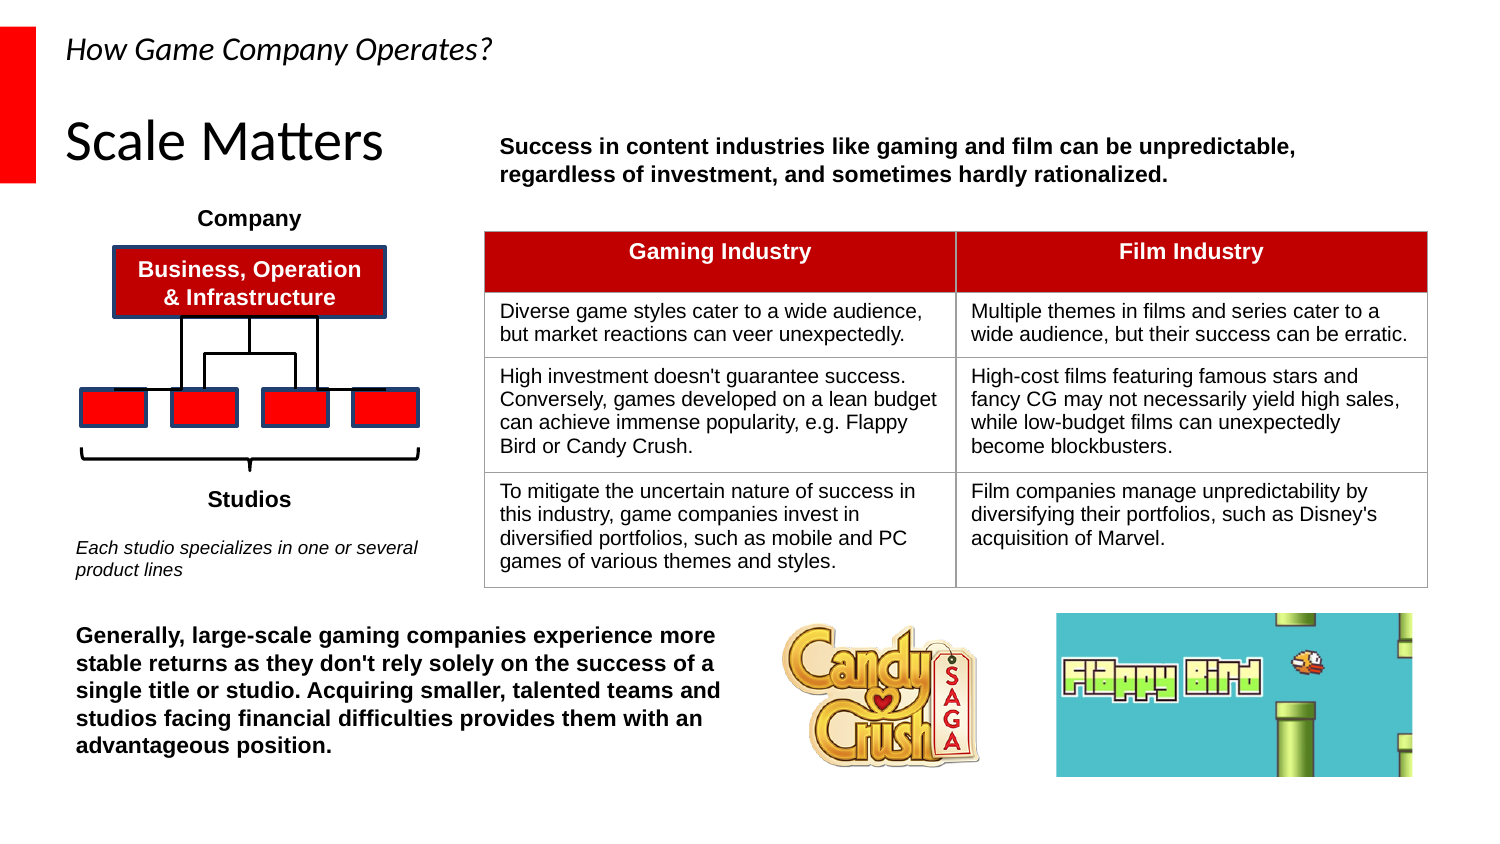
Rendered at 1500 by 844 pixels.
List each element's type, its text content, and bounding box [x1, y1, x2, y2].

text_box Each studio specializes in one or several product lines [61, 528, 439, 588]
table_cell Diverse game styles cater to a wide audience, but market reactions can veer unexpectedly. [485, 293, 955, 357]
table_header Gaming Industry [485, 232, 955, 292]
table_cell High-cost films featuring famous stars and fancy CG may not necessarily yield high sales, while low-budget films can unexpectedly become blockbusters. [957, 358, 1427, 472]
text_box Success in content industries like gaming and film can be unpredictable, regardless of investment, and sometimes hardly rationalized. [484, 124, 1428, 195]
table_cell Film companies manage unpredictability by diversifying their portfolios, such as Disney's acquisition of Marvel. [957, 473, 1427, 587]
picture [1055, 613, 1413, 778]
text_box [80, 195, 419, 521]
text_box [0, 24, 38, 186]
table_cell High investment doesn't guarantee success. Conversely, games developed on a lean budget can achieve immense popularity, e.g. Flappy Bird or Candy Crush. [485, 358, 955, 472]
text_box How Game Company Operates? Scale Matters [50, 0, 900, 180]
table_header Film Industry [957, 232, 1427, 292]
text_box Generally, large-scale gaming companies experience more stable returns as they don't rely solely on the success of a single title or studio. Acquiring smaller, talented teams and studios facing financial difficulties provides them with an advantageous position. [61, 613, 750, 766]
table_cell Multiple themes in films and series cater to a wide audience, but their success can be erratic. [957, 293, 1427, 357]
table_cell To mitigate the uncertain nature of success in this industry, game companies invest in diversified portfolios, such as mobile and PC games of various themes and styles. [485, 473, 955, 587]
picture [782, 622, 981, 768]
